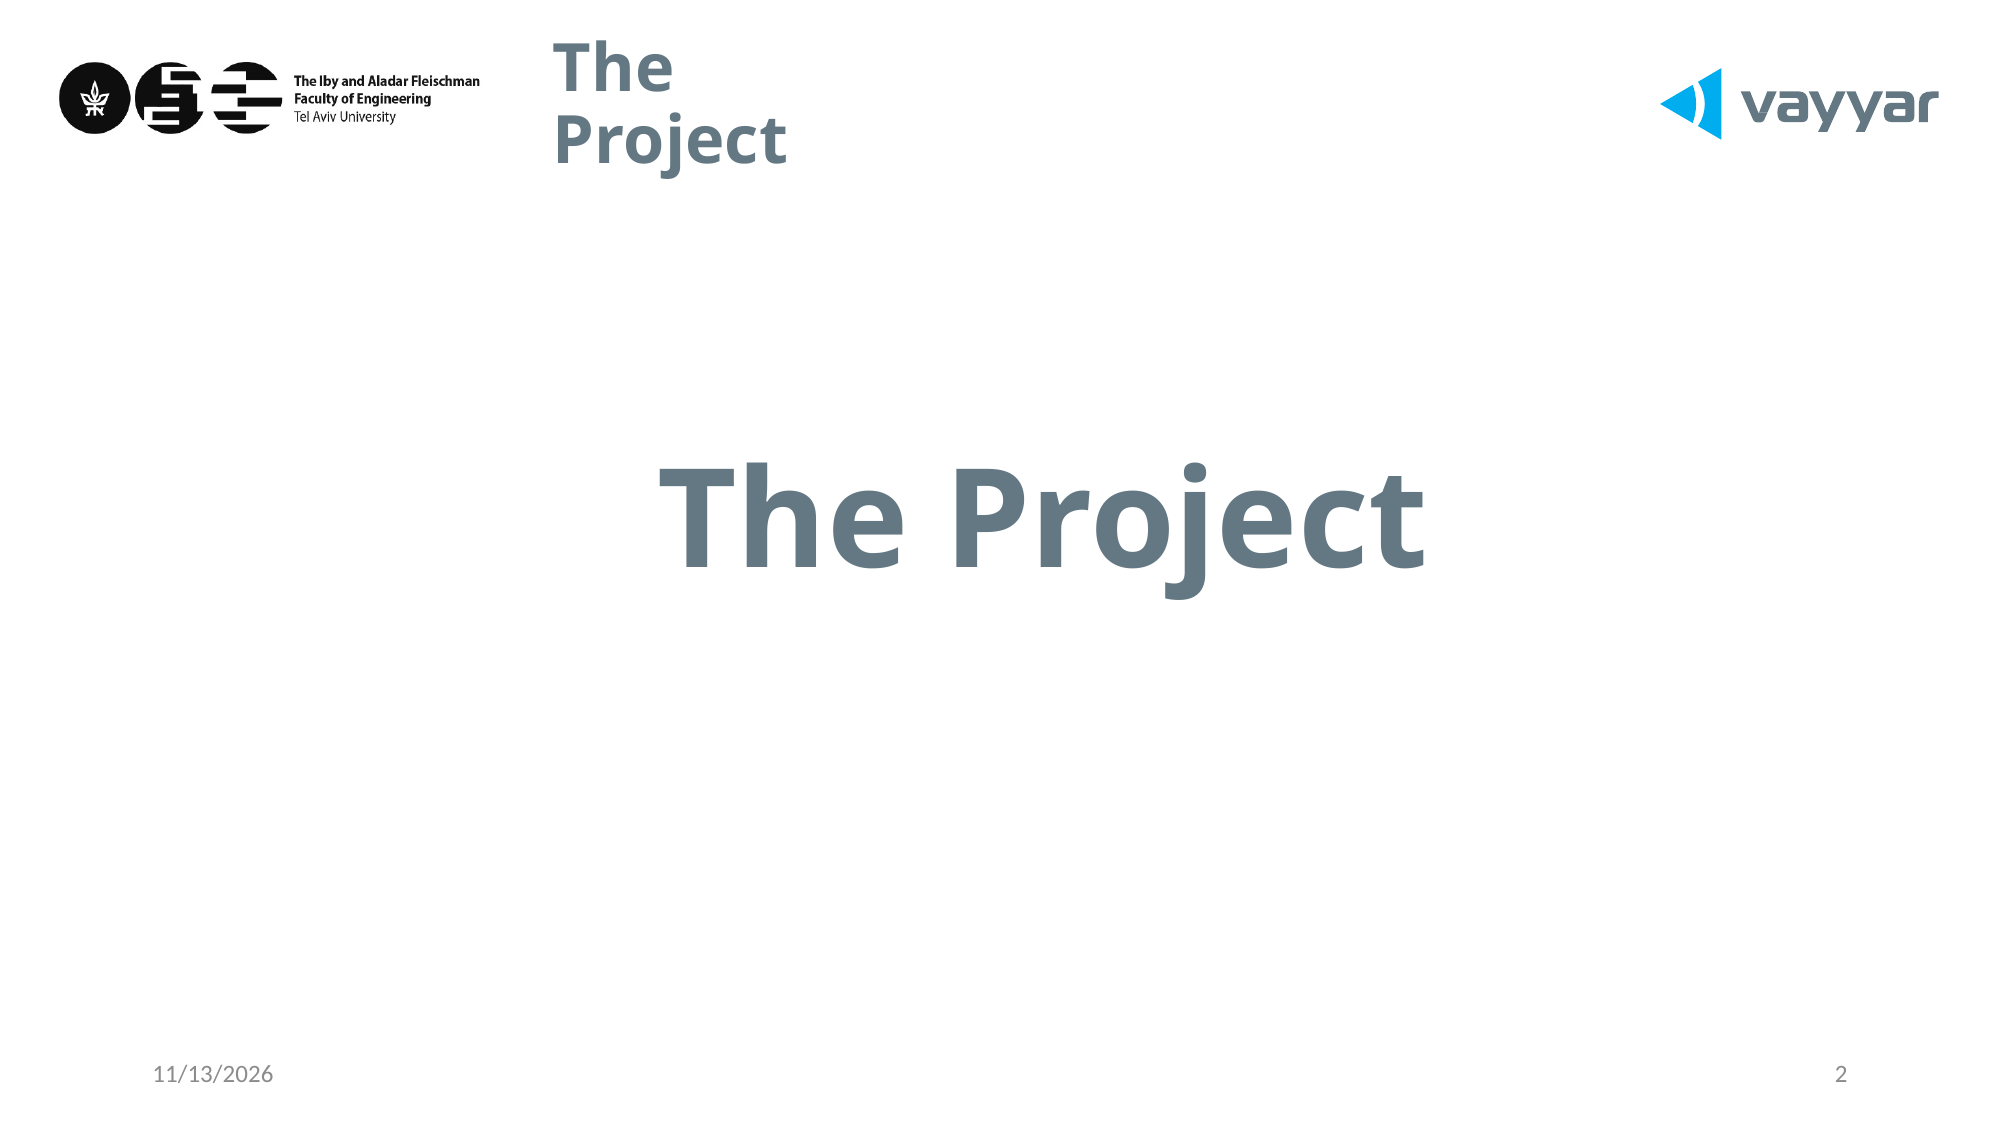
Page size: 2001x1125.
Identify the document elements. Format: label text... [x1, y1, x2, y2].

text_box [1883, 91, 1915, 123]
text_box [1777, 91, 1809, 123]
text_box [1918, 91, 1939, 123]
text_box [1660, 84, 1697, 124]
text_box The Project [372, 403, 1715, 643]
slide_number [137, 1042, 588, 1103]
picture [38, 43, 519, 153]
slide_number 2 [1412, 1042, 1863, 1103]
text_box [1808, 91, 1884, 132]
text_box [1698, 68, 1722, 140]
title The Project [537, 58, 891, 153]
text_box [1740, 91, 1777, 123]
